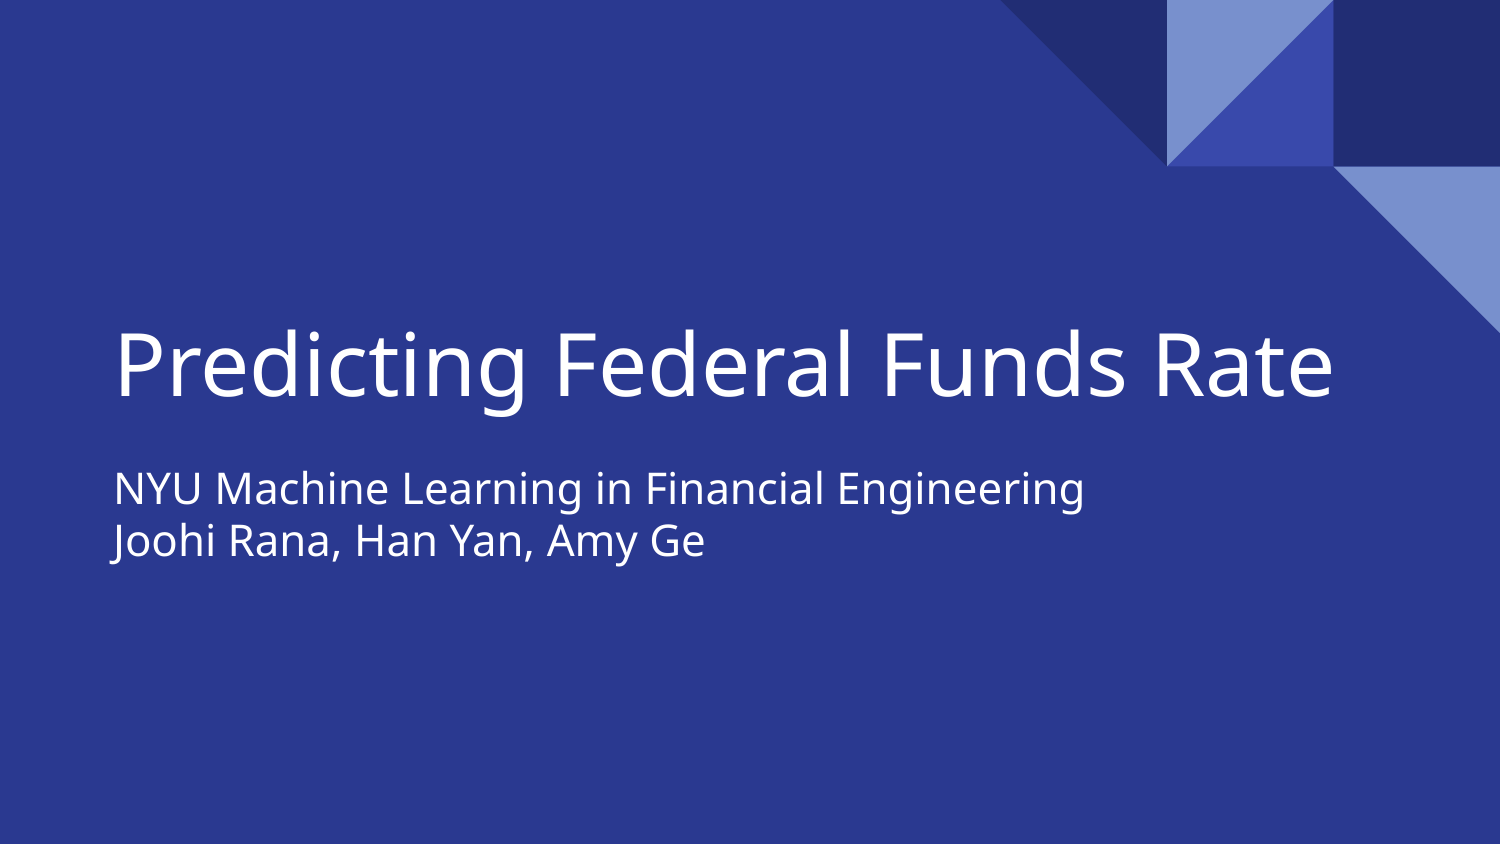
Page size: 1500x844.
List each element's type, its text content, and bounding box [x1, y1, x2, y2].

title Predicting Federal Funds Rate [98, 291, 1447, 429]
subtitle NYU Machine Learning in Financial Engineering Joohi Rana, Han Yan, Amy Ge [98, 445, 1447, 517]
